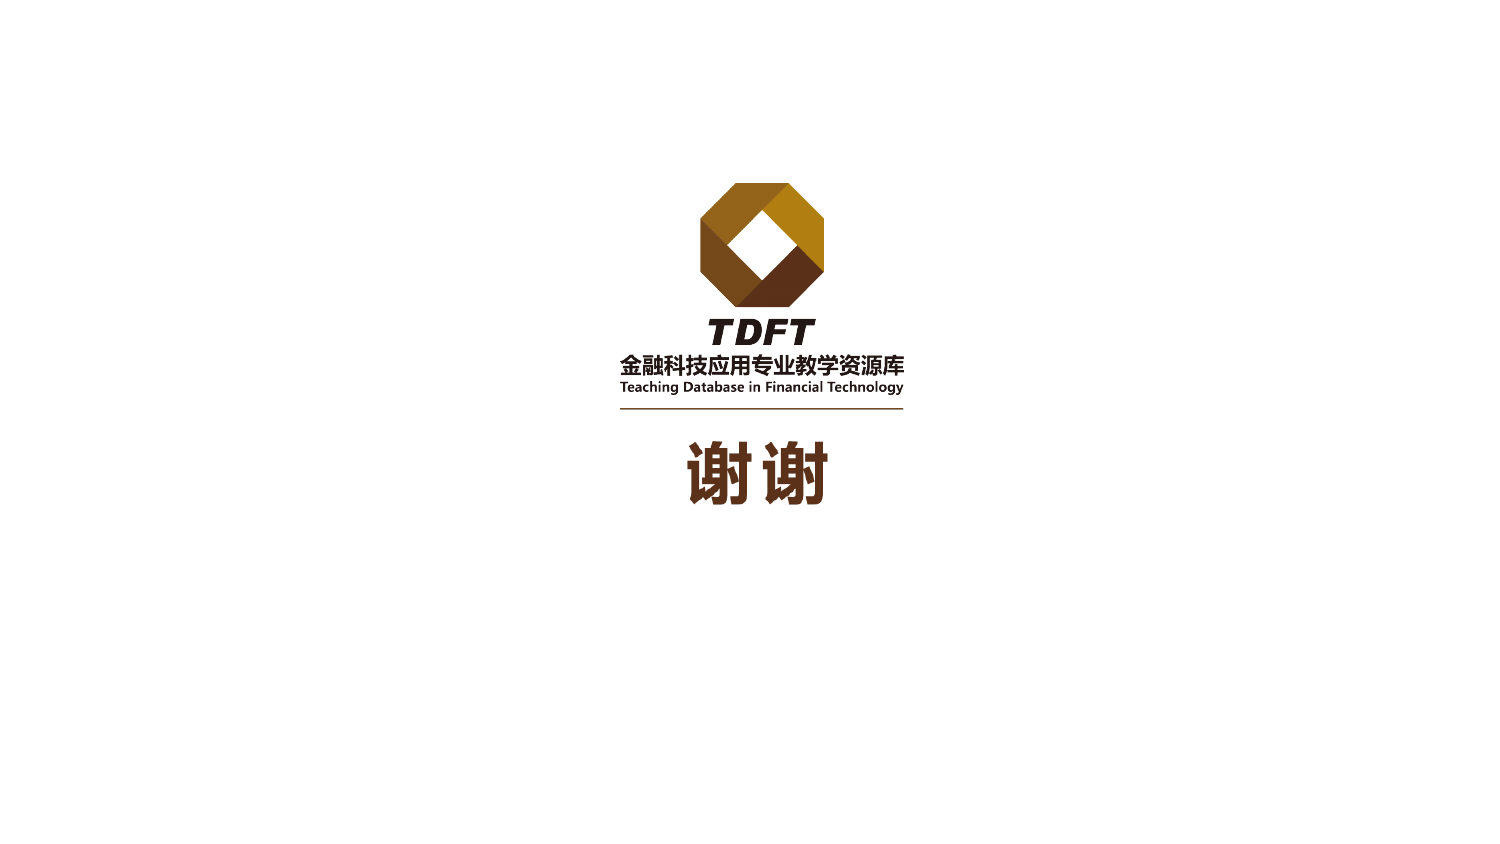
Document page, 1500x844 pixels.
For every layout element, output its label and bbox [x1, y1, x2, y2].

text_box [619, 183, 904, 553]
